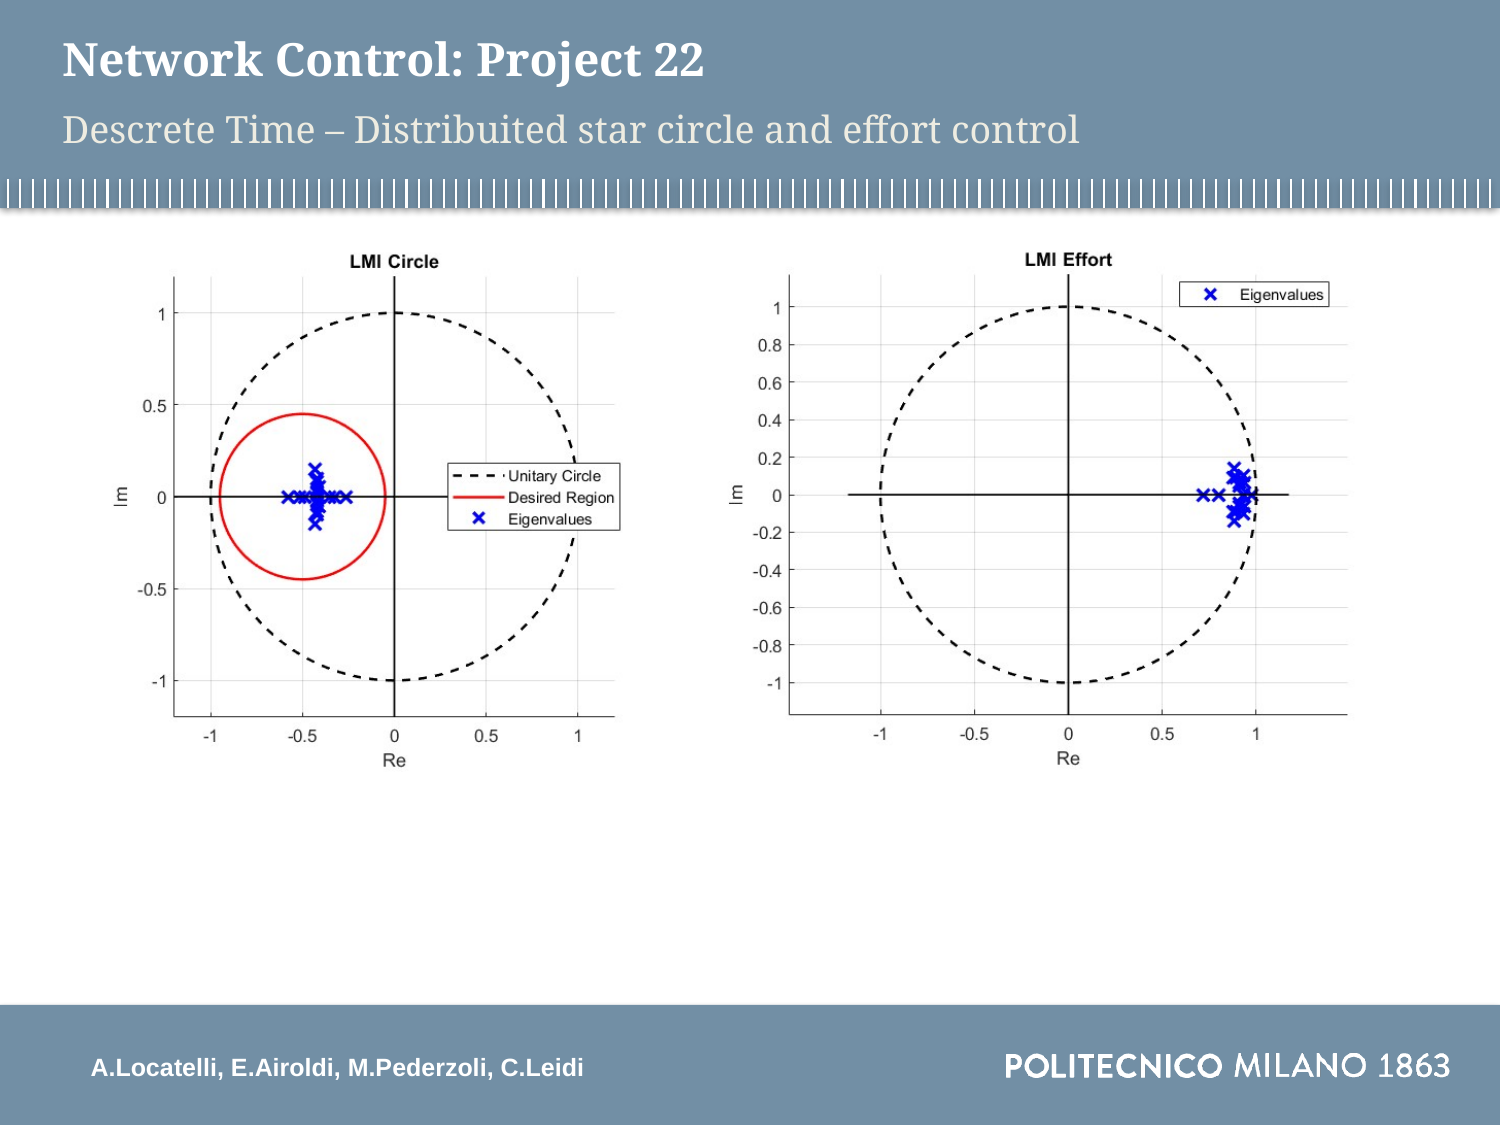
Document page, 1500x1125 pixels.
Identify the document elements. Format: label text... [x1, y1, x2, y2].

picture [999, 1041, 1456, 1089]
title Network Control: Project 22 [47, 22, 1455, 161]
text_box Descrete Time – Distribuited star circle and effort control [47, 98, 1343, 159]
picture [21, 234, 1416, 777]
